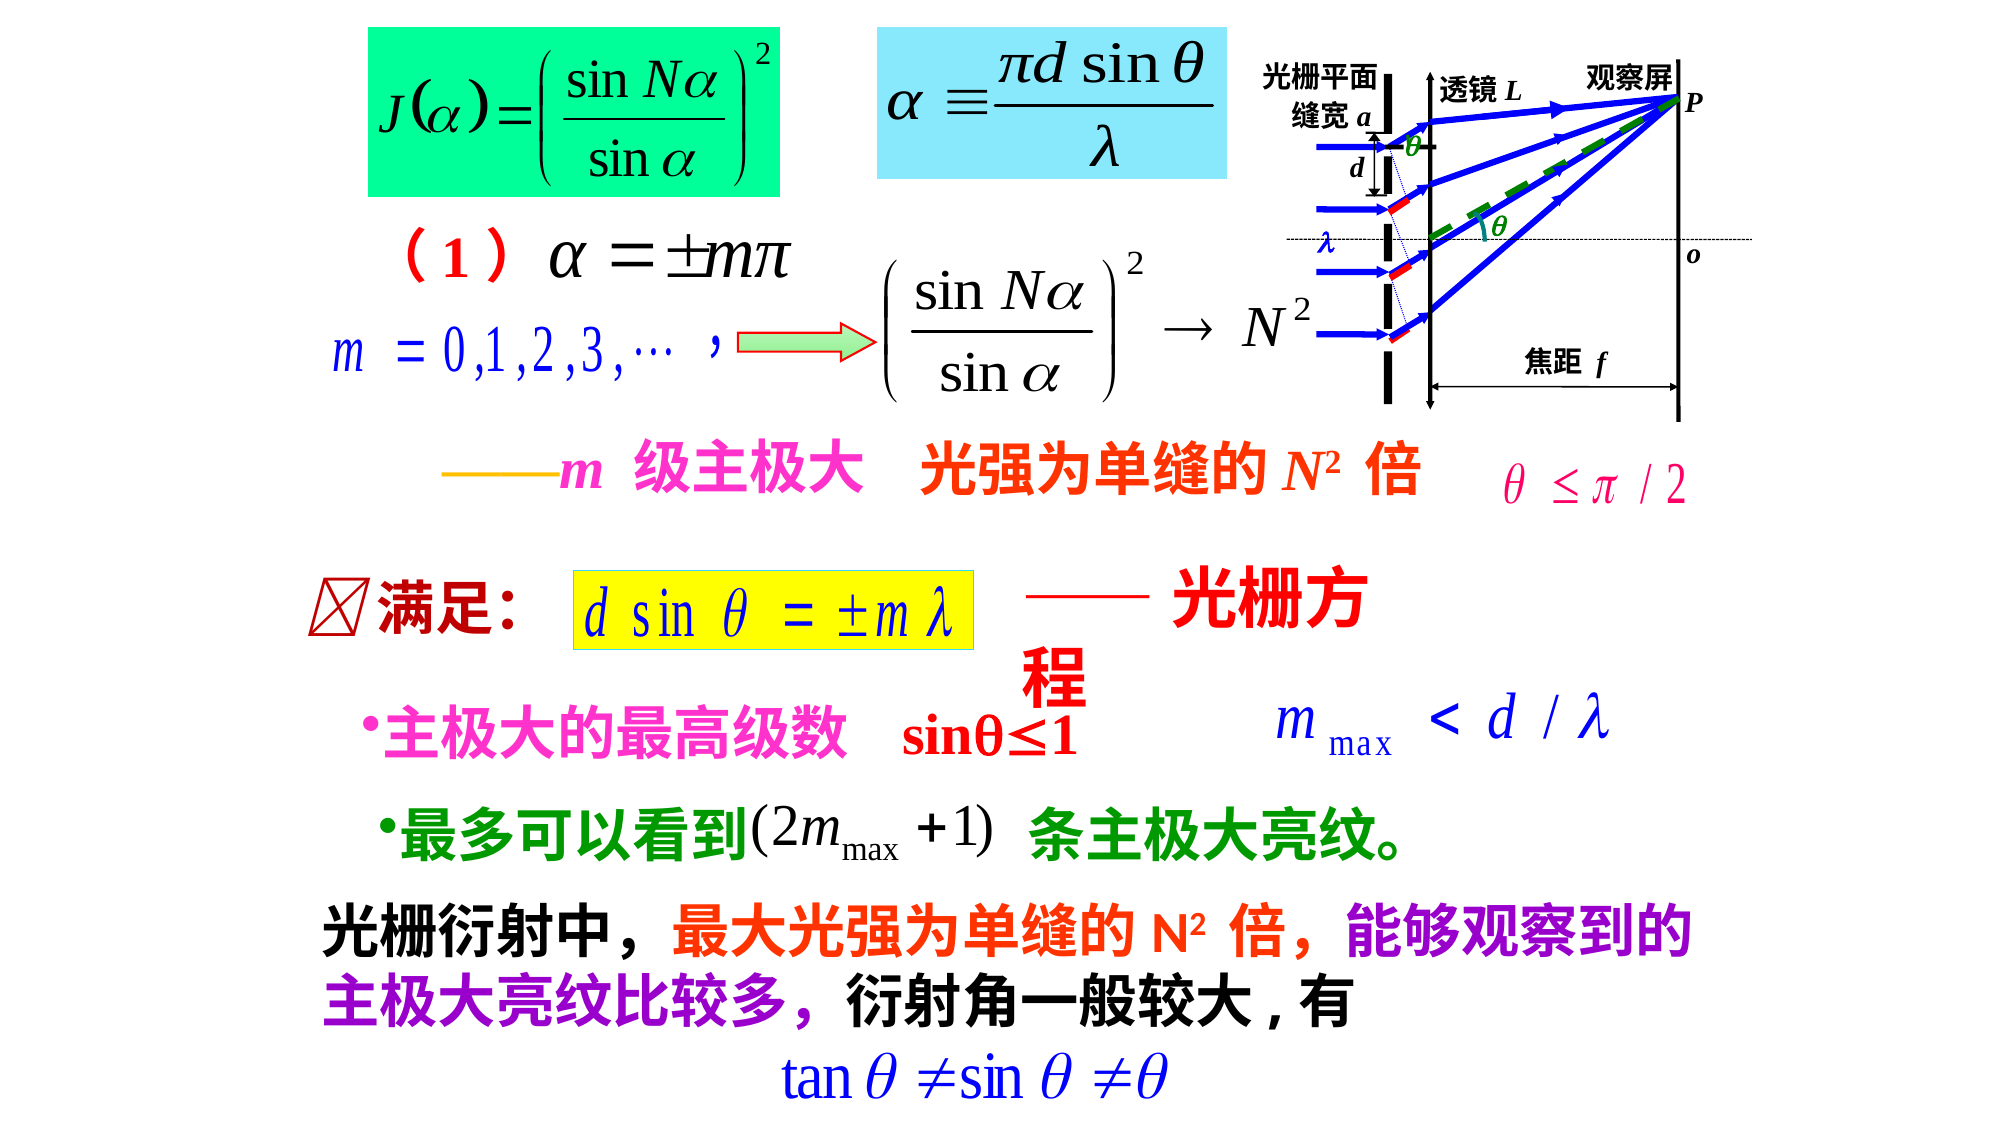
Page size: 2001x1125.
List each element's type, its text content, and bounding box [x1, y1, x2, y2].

text_box 光强为单缝的N2 倍 [904, 425, 1474, 510]
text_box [367, 26, 780, 198]
text_box [737, 323, 872, 361]
text_box （1） [354, 212, 558, 297]
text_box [1260, 56, 1752, 422]
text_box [340, 673, 1628, 775]
text_box 光栅衍射中，最大光强为单缝的N2 倍，能够观察到的主极大亮纹比较多，衍射角一般较大,有 [306, 886, 1750, 1042]
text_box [521, 215, 826, 296]
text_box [1496, 448, 1701, 515]
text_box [322, 310, 723, 396]
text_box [877, 26, 1227, 179]
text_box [573, 570, 974, 650]
text_box 满足： [289, 563, 567, 649]
text_box ——m 级主极大 [428, 423, 979, 508]
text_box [872, 235, 1260, 414]
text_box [771, 1035, 1178, 1112]
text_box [342, 786, 1472, 877]
text_box ——光栅方程 [1007, 548, 1439, 673]
